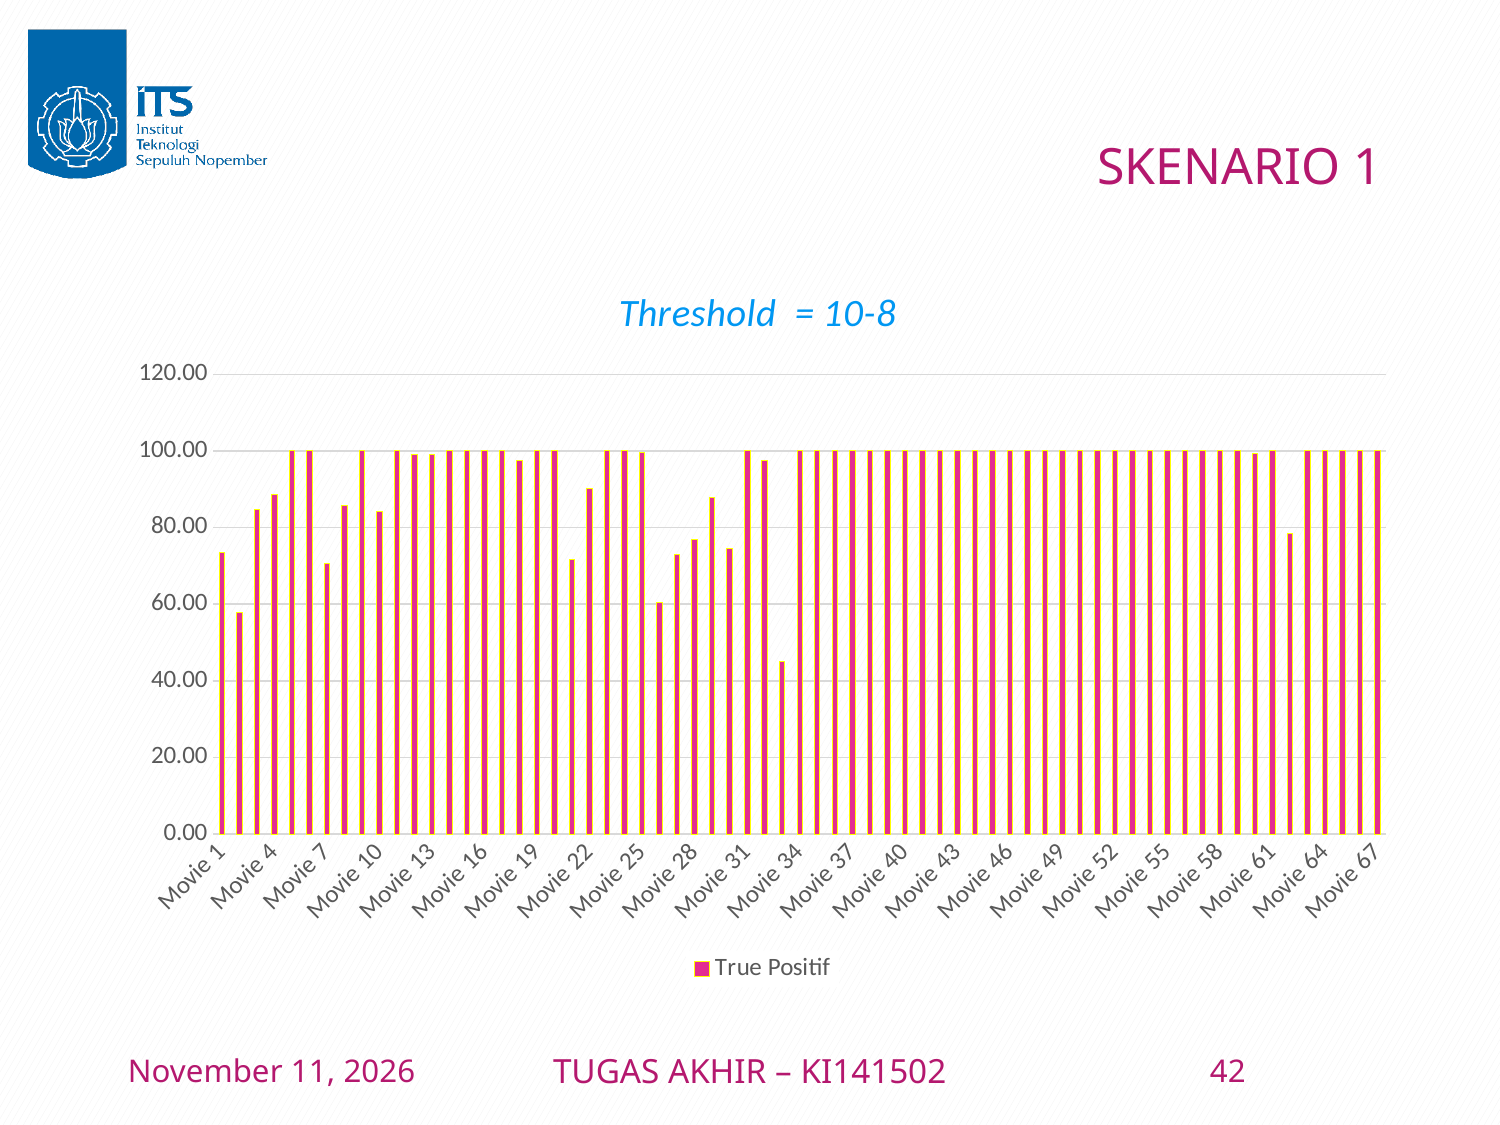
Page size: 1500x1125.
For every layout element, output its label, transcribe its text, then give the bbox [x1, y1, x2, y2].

slide_number 42 [1059, 1042, 1397, 1103]
title SKENARIO 1 [103, 59, 1397, 278]
chart [112, 262, 1413, 988]
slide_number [103, 1042, 441, 1103]
picture [19, 21, 274, 187]
footer TUGAS AKHIR – KI141502 [496, 1042, 1004, 1103]
